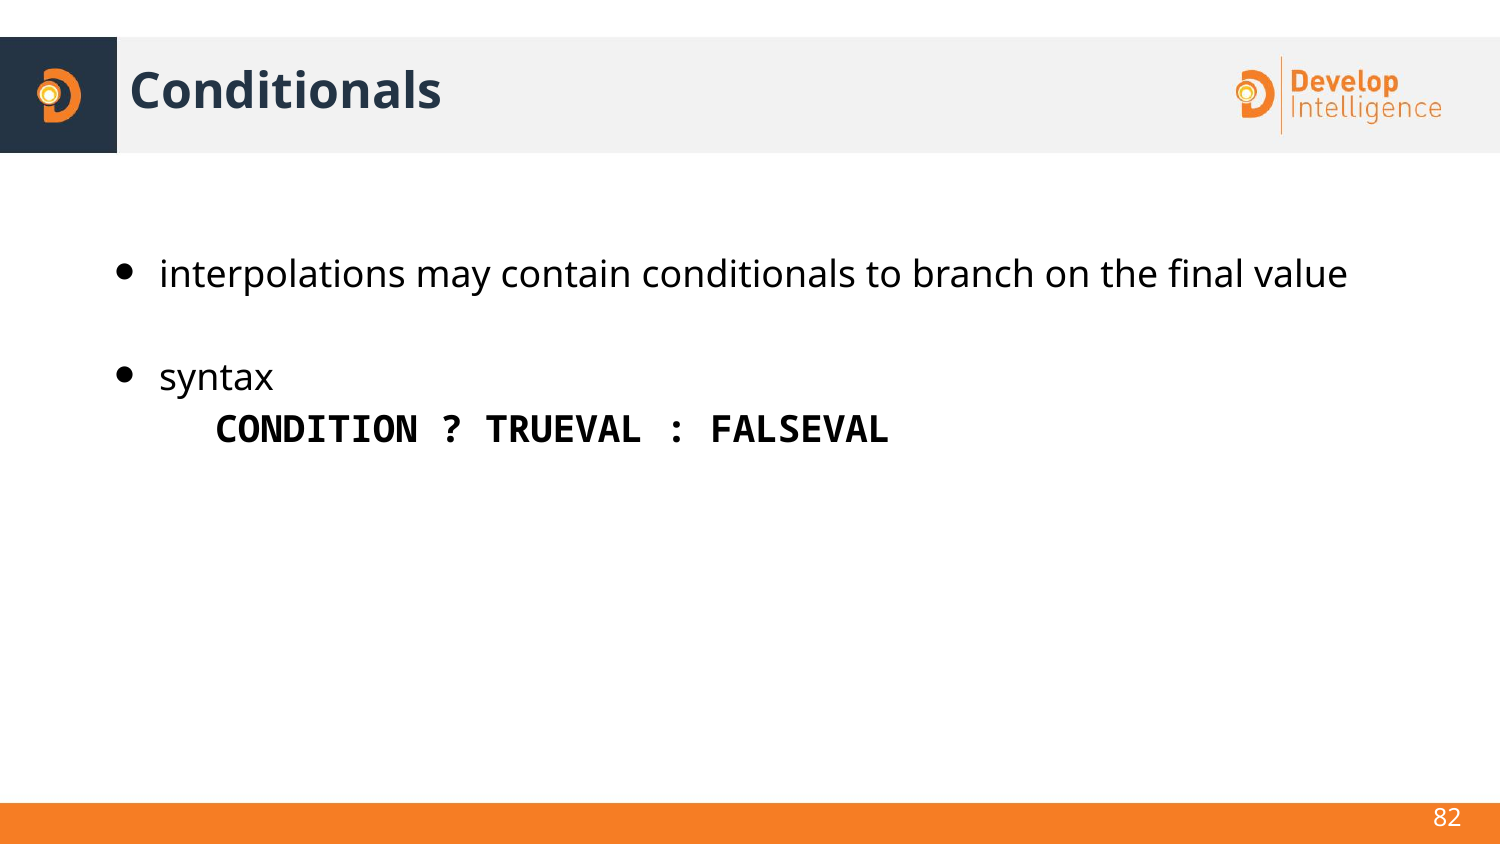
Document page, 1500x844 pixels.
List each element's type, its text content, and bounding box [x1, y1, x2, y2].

list interpolations may contain conditionals to branch on the final value syntax CONDITION ? TRUEVAL : FALSEVAL [102, 237, 1397, 759]
title Conditionals [118, 36, 1500, 148]
slide_number 82 [1396, 800, 1499, 838]
picture [0, 0, 1500, 844]
